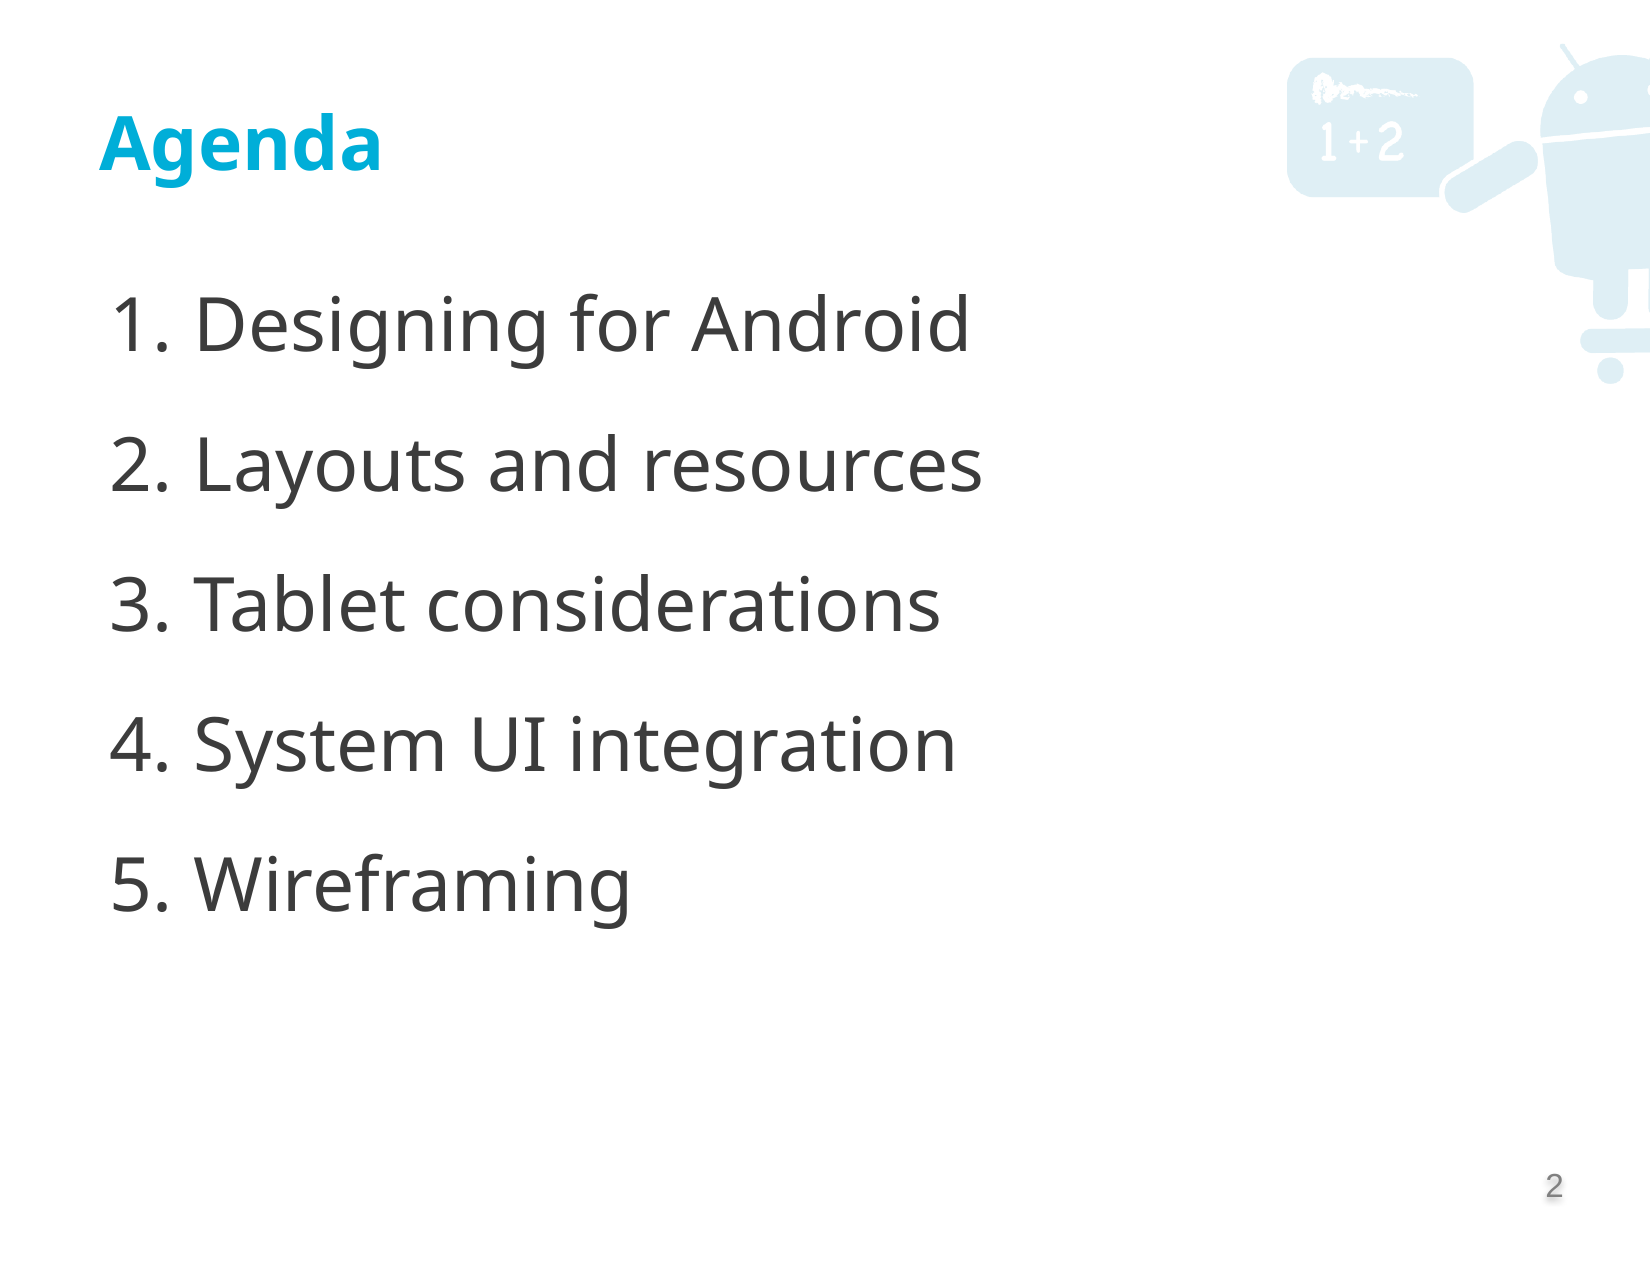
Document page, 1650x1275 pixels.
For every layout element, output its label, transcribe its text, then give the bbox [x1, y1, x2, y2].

list Designing for Android Layouts and resources Tablet considerations System UI integration Wireframing [82, 267, 1568, 1135]
title Agenda [82, 50, 1568, 230]
